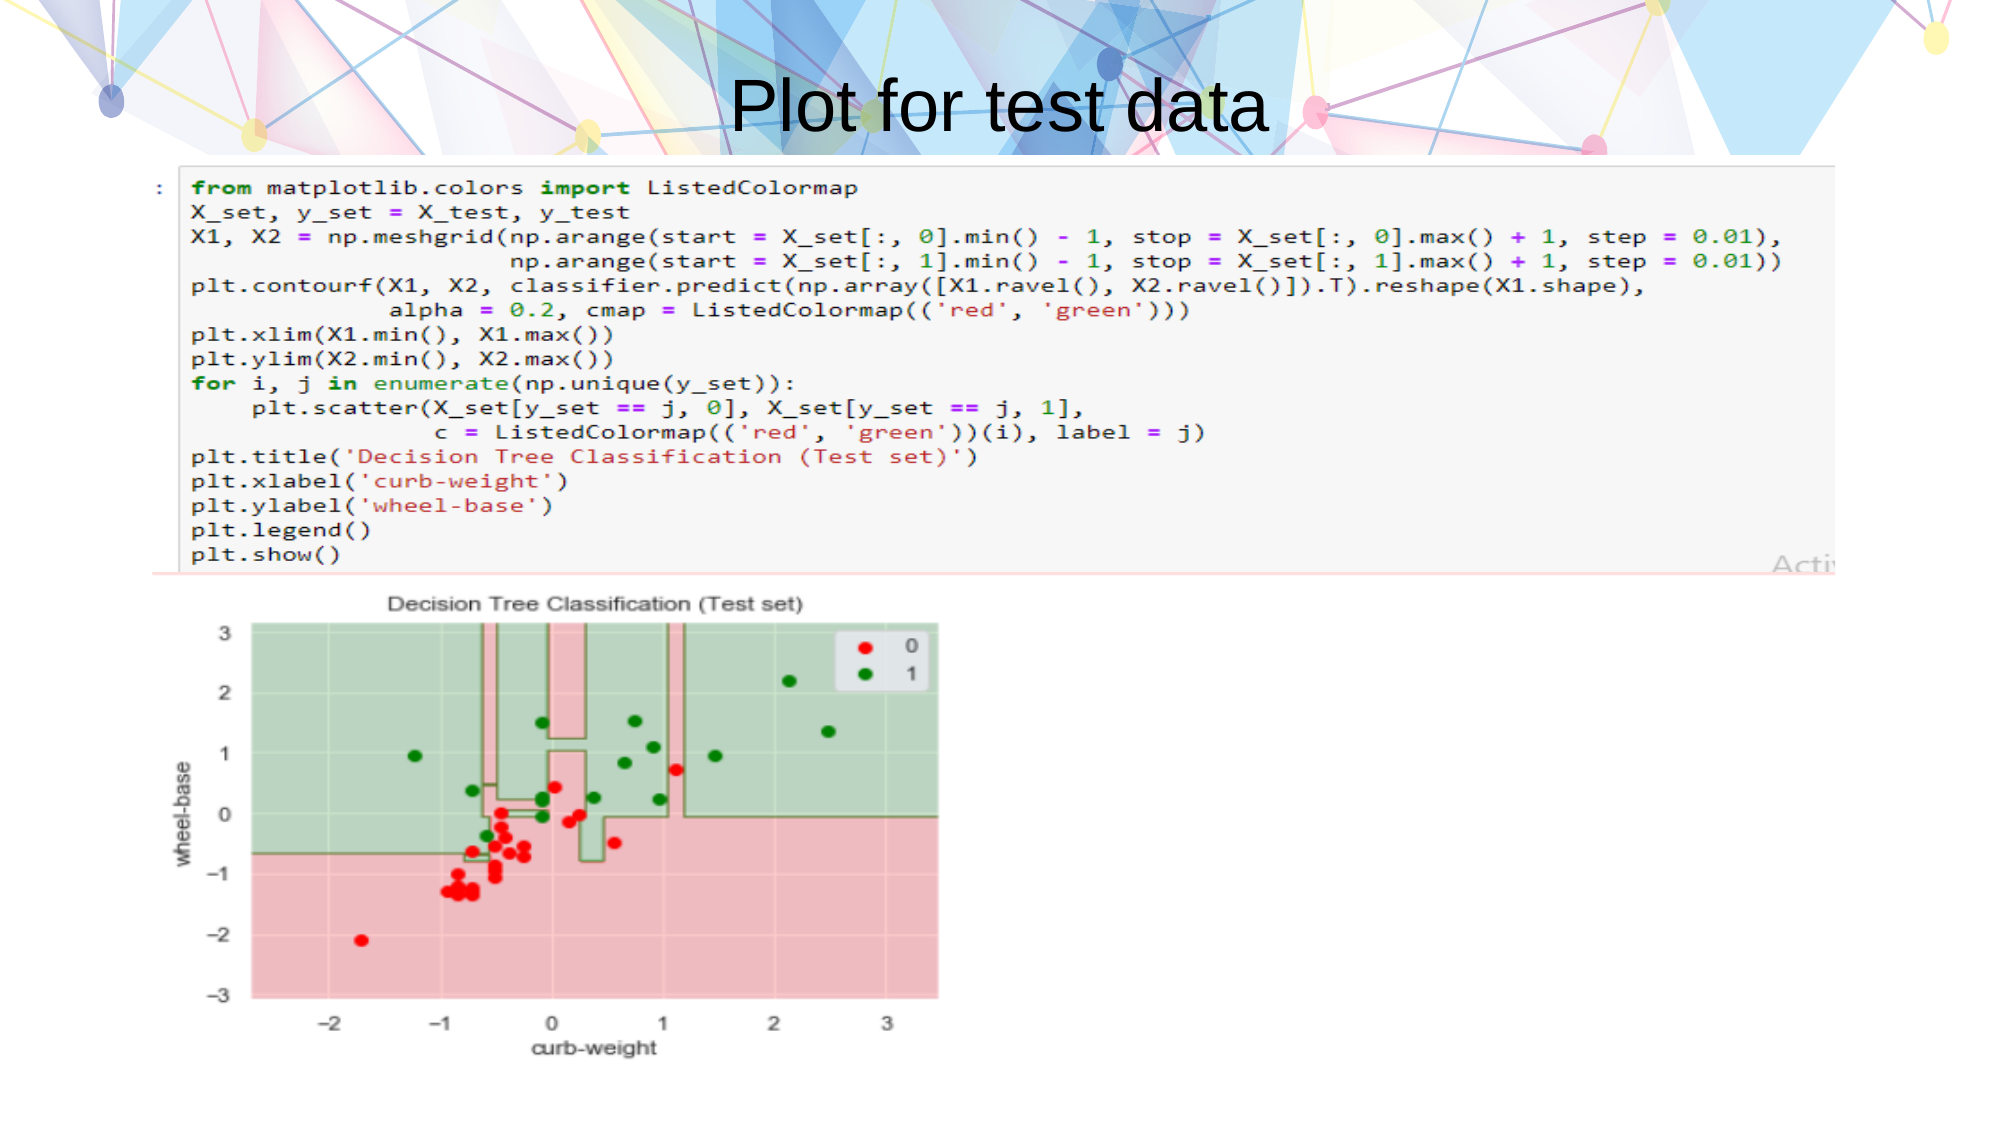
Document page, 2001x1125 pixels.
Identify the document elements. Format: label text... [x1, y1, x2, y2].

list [152, 155, 1836, 572]
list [152, 572, 1836, 1108]
title Plot for test data [137, 59, 1863, 156]
